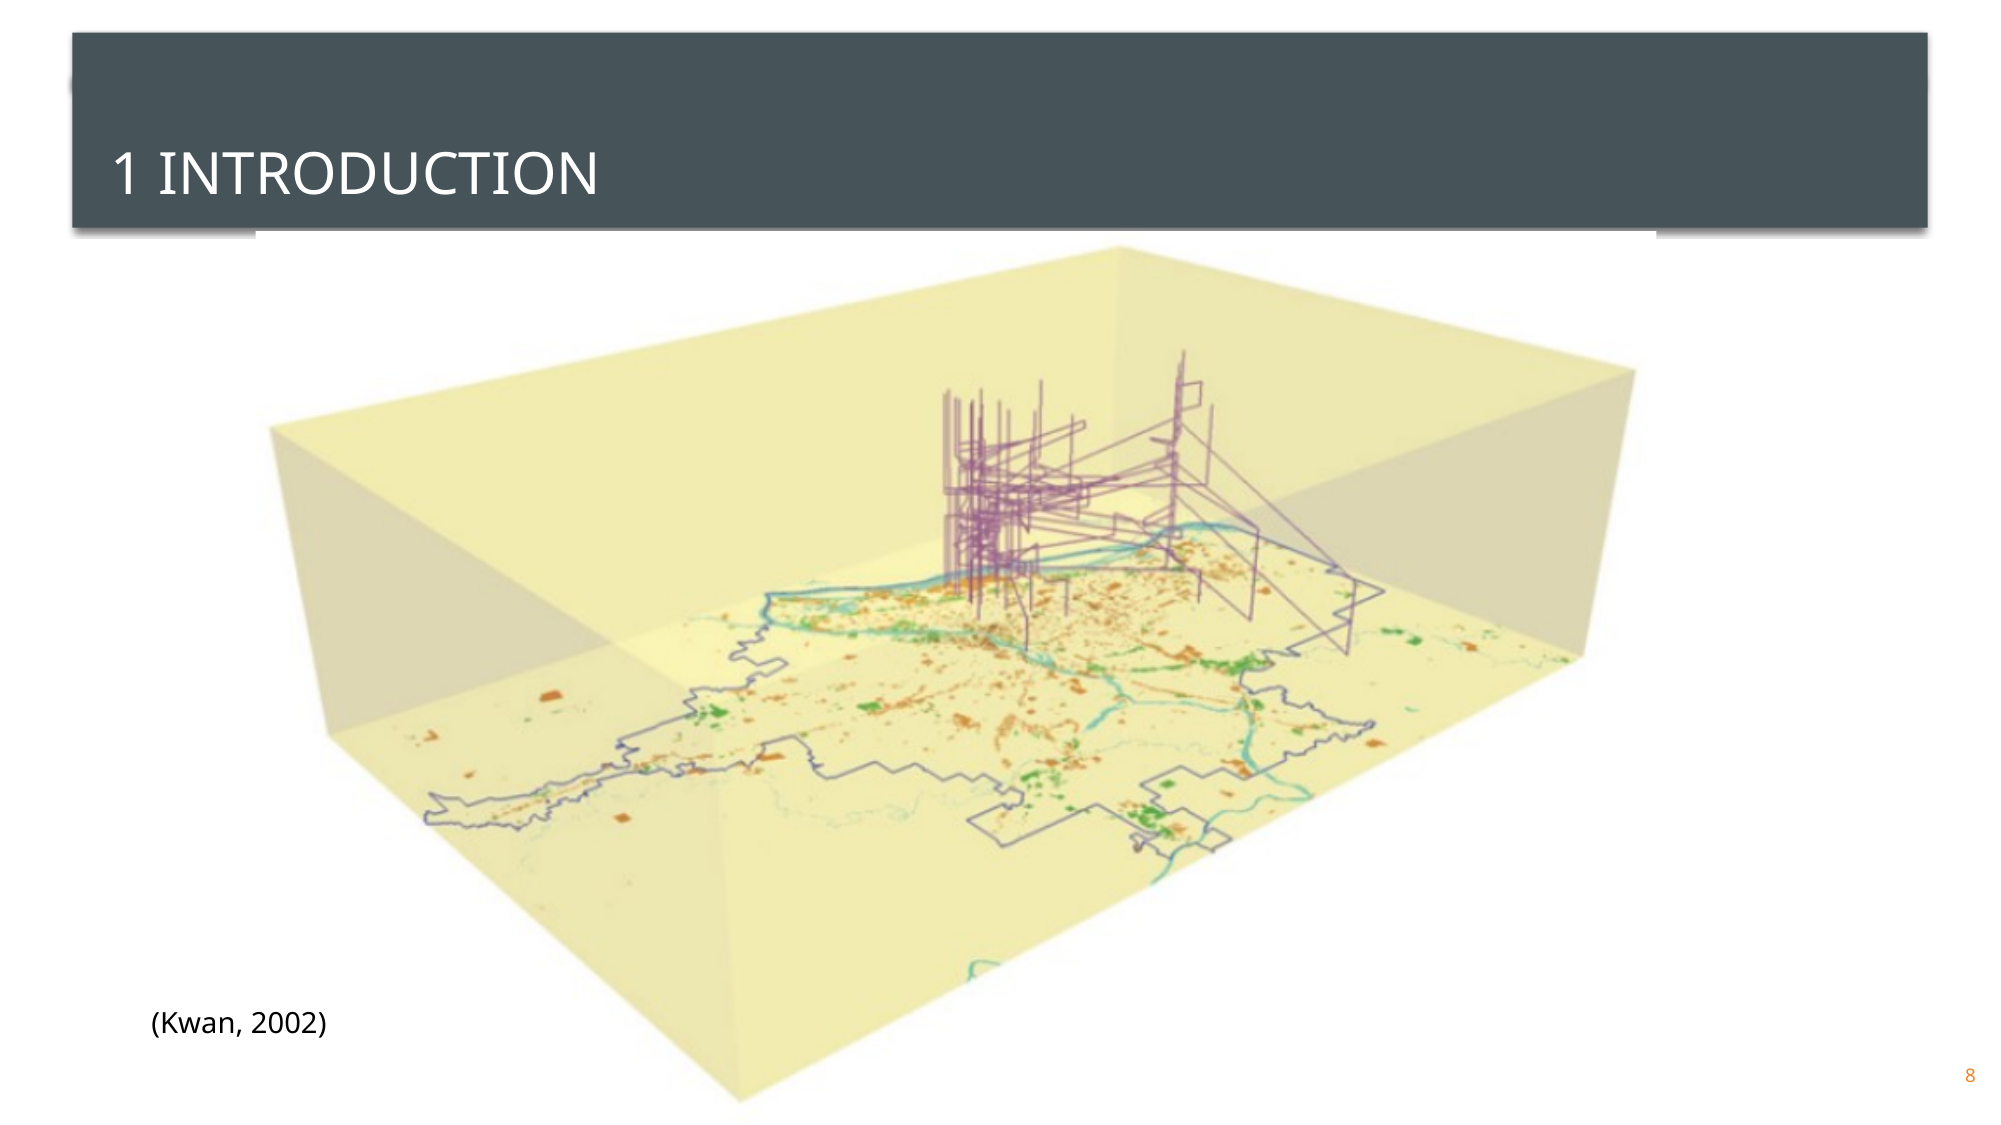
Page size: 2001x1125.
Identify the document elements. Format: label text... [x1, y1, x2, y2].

slide_number 8 [1818, 1047, 1991, 1107]
text_box (Kwan, 2002) [136, 996, 250, 1047]
picture [255, 231, 1657, 1125]
title 1 Introduction [95, 47, 1905, 214]
